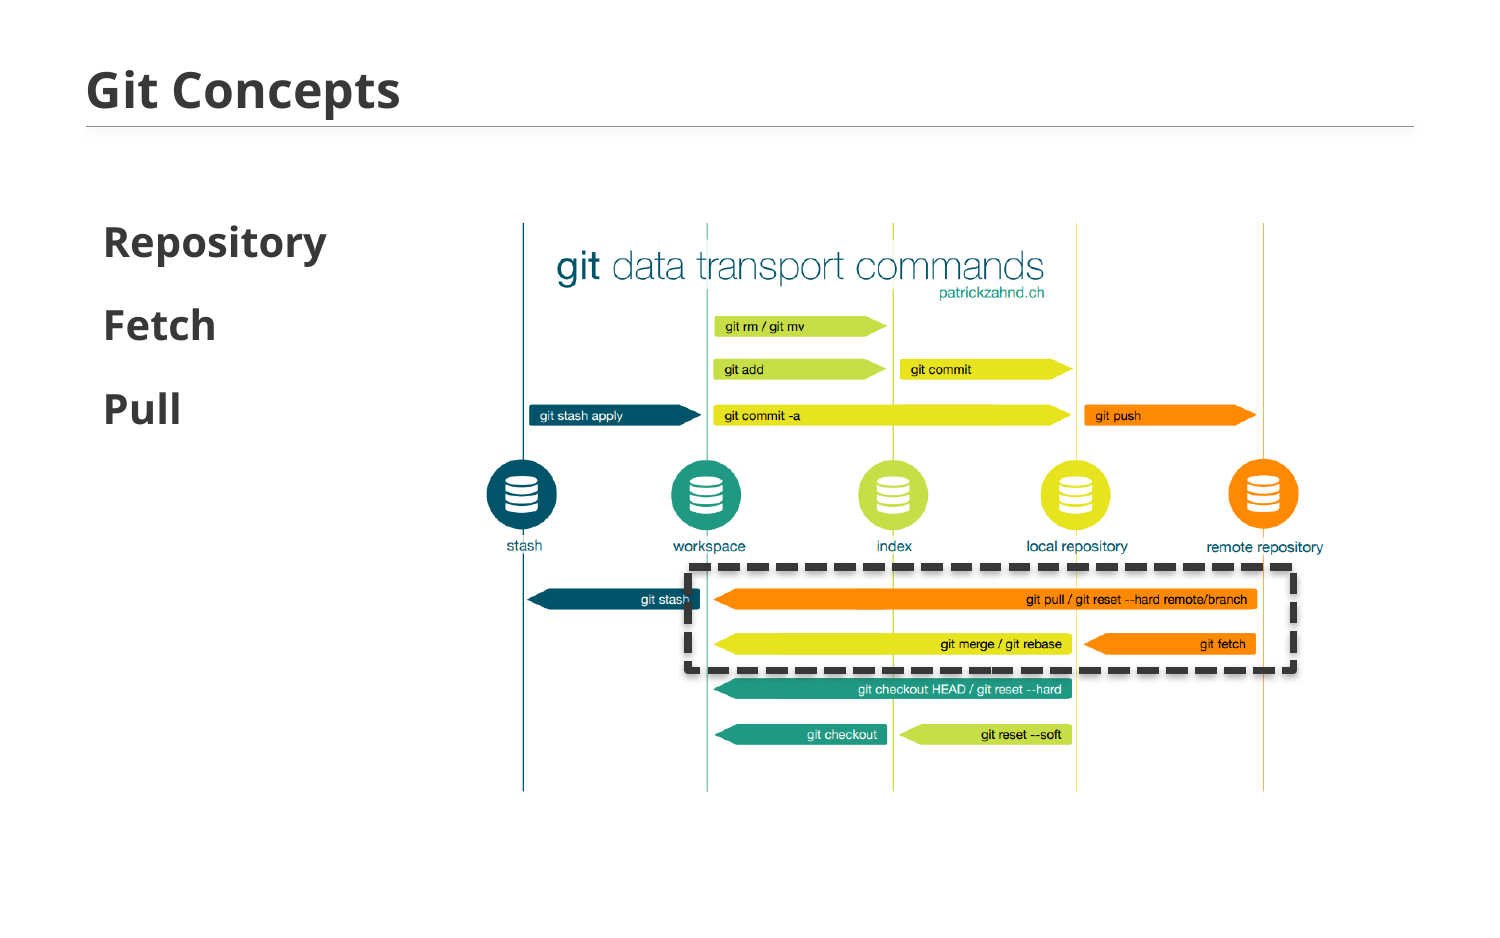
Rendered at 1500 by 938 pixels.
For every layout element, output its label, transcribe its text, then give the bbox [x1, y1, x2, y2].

title Git Concepts [85, 54, 1345, 126]
list Repository Fetch Pull [87, 208, 716, 867]
picture [462, 208, 1345, 831]
